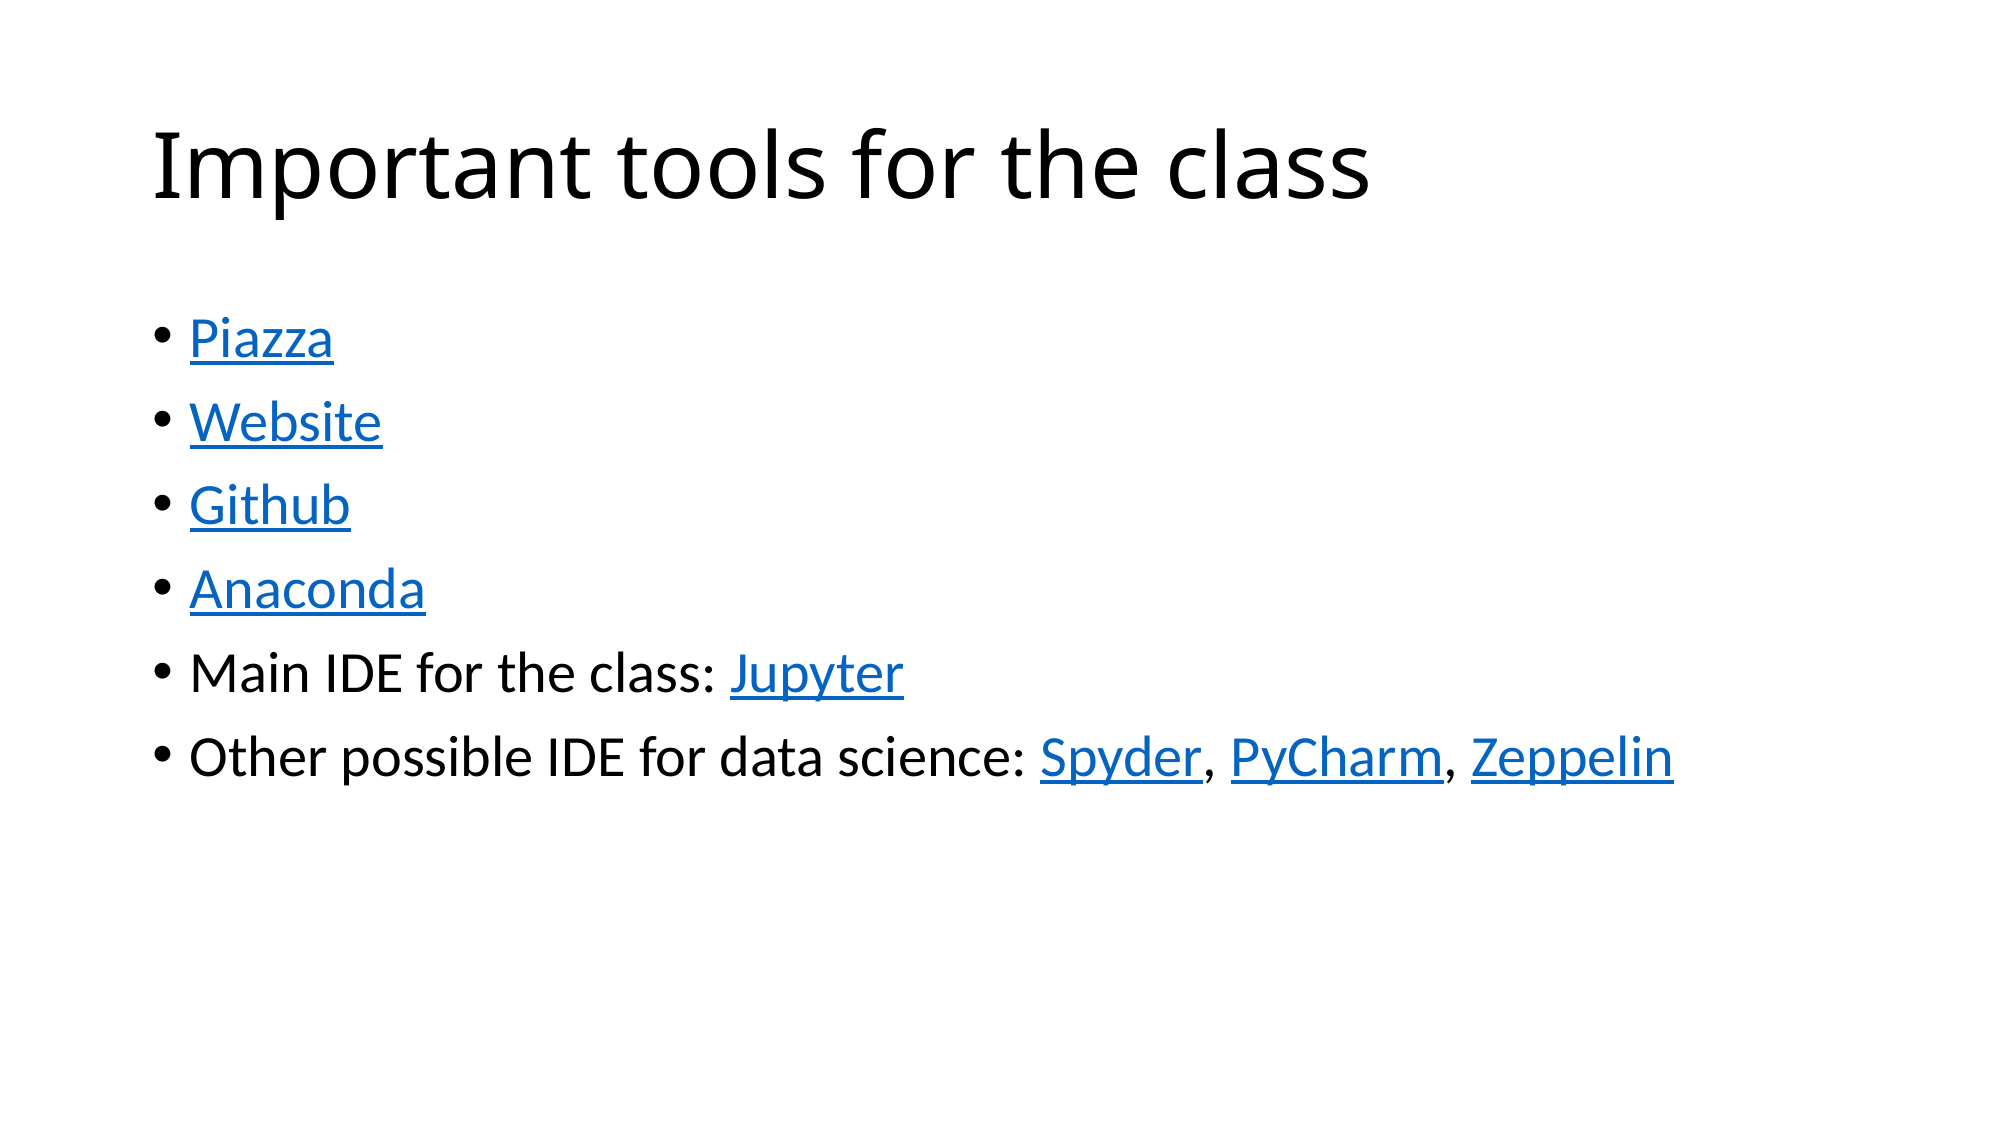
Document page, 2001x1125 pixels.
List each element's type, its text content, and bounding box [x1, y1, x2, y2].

title Important tools for the class [137, 59, 1863, 278]
list Piazza Website Github Anaconda Main IDE for the class: Jupyter Other possible IDE for data science: Spyder, PyCharm, Zeppelin [137, 299, 1863, 1014]
